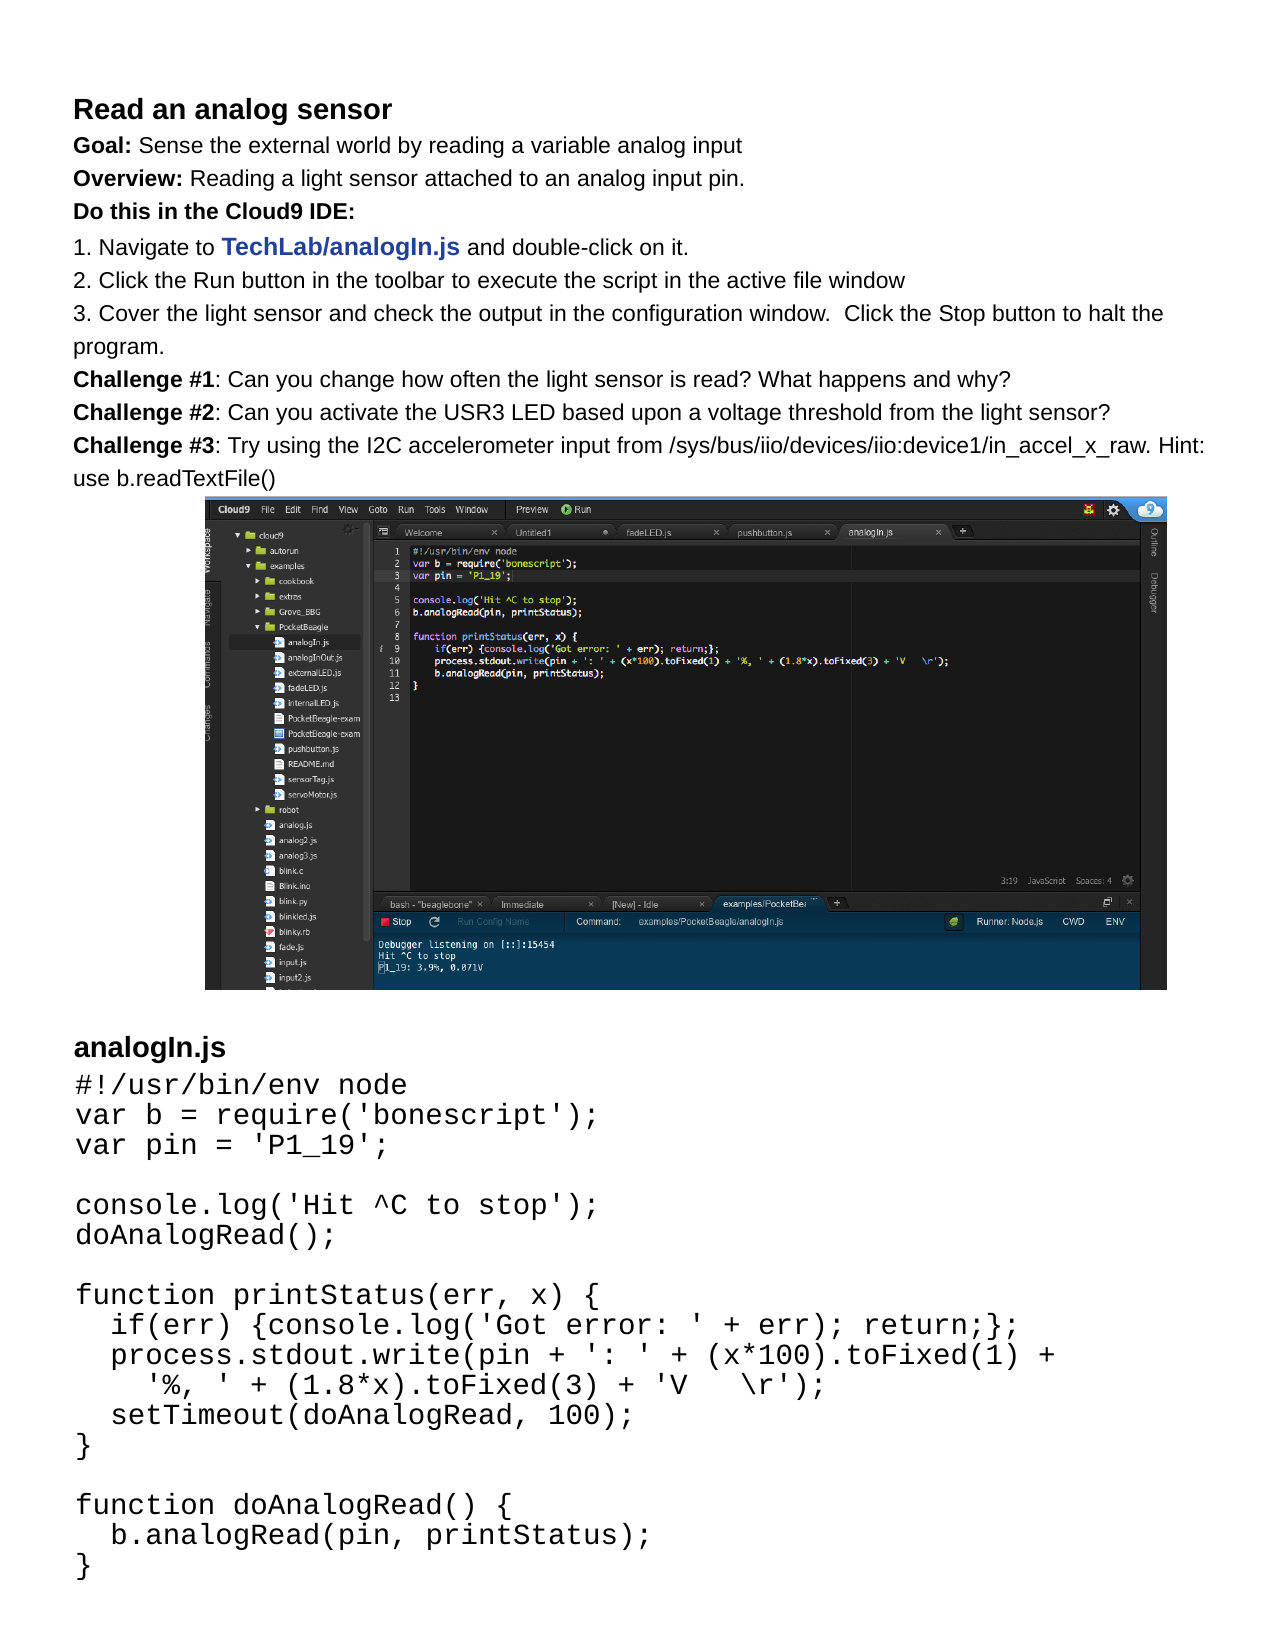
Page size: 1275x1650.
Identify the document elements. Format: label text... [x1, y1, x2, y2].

picture [204, 494, 1168, 991]
text_box #!/usr/bin/env node var b = require('bonescript'); var pin = 'P1_19'; console.log('Hit ^C to stop'); doAnalogRead(); function printStatus(err, x) { if(err) {console.log('Got error: ' + err); return;}; process.stdout.write(pin + ': ' + (x*100).toFixed(1) + '%, ' + (1.8*x).toFixed(3) + 'V \r'); setTimeout(doAnalogRead, 100); } function doAnalogRead() { b.analogRead(pin, printStatus); } [60, 1062, 1140, 1650]
text_box analogIn.js [58, 1014, 242, 1071]
text_box Read an analog sensor Goal: Sense the external world by reading a variable analog input Overview: Reading a light sensor attached to an analog input pin. Do this in the Cloud9 IDE: 1. Navigate to TechLab/analogIn.js and double-click on it. 2. Click the Run button in the toolbar to execute the script in the active file window 3. Cover the light sensor and check the output in the configuration window. Click the Stop button to halt the program. Challenge #1: Can you change how often the light sensor is read? What happens and why? Challenge #2: Can you activate the USR3 LED based upon a voltage threshold from the light sensor? Challenge #3: Try using the I2C accelerometer input from /sys/bus/iio/devices/iio:device1/in_accel_x_raw. Hint: use b.readTextFile() [58, 76, 1248, 499]
